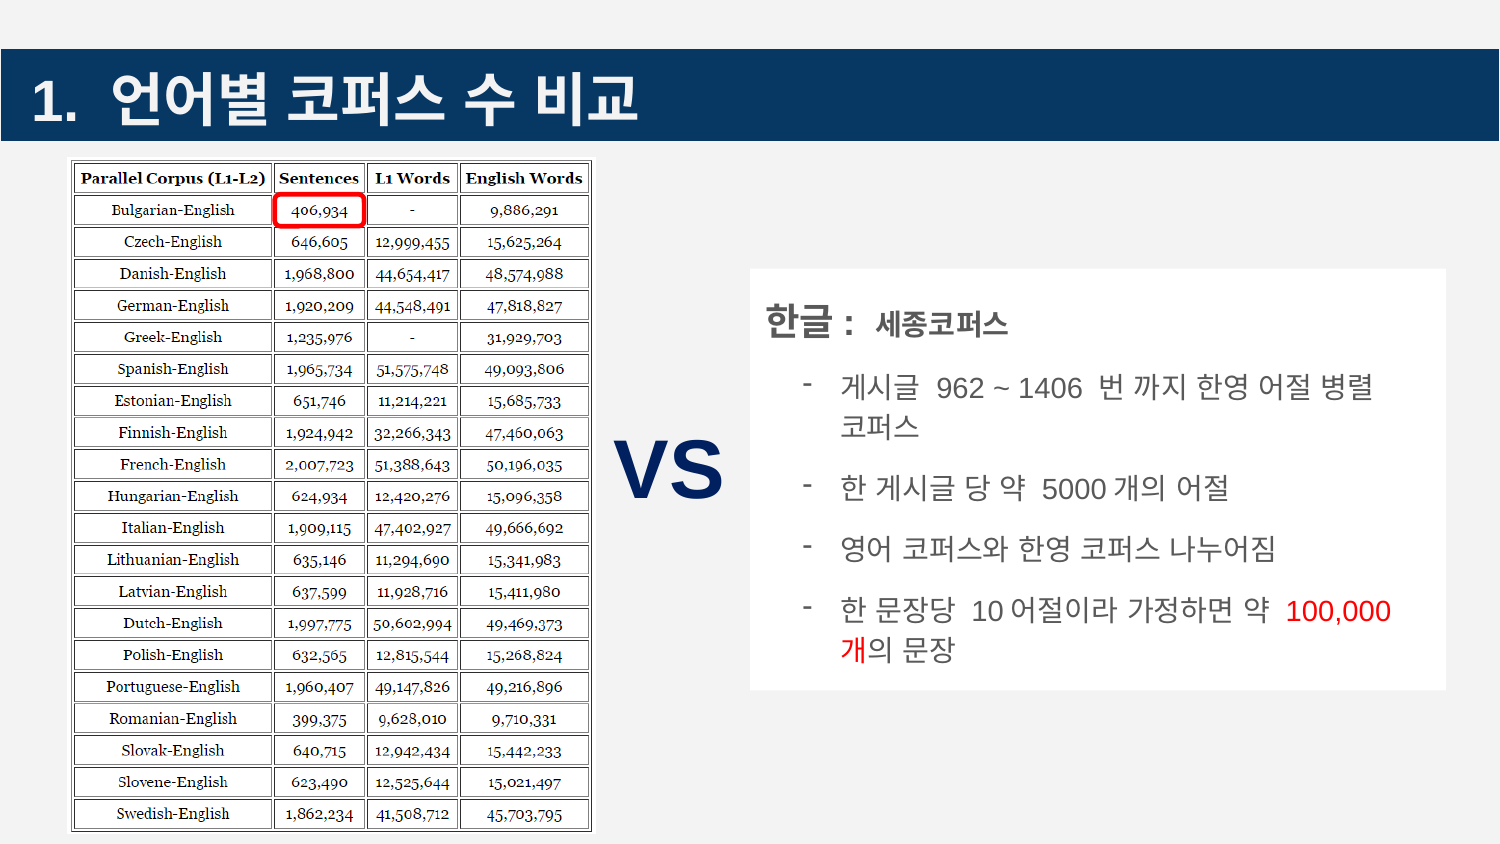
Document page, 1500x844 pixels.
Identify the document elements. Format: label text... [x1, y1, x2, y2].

title 1. 언어별 코퍼스 수 비교 [0, 47, 1500, 143]
text_box VS [602, 364, 765, 551]
list 한글: 세종코퍼스 게시글 962 ~ 1406 번 까지 한영 어절 병렬 코퍼스 한 게시글 당 약 5000개의 어절 영어 코퍼스와 한영 코퍼스 나누어짐 한 문장당 10어절이라 가정하면 약 100,000개의 문장 [750, 268, 1446, 691]
picture [67, 156, 597, 834]
